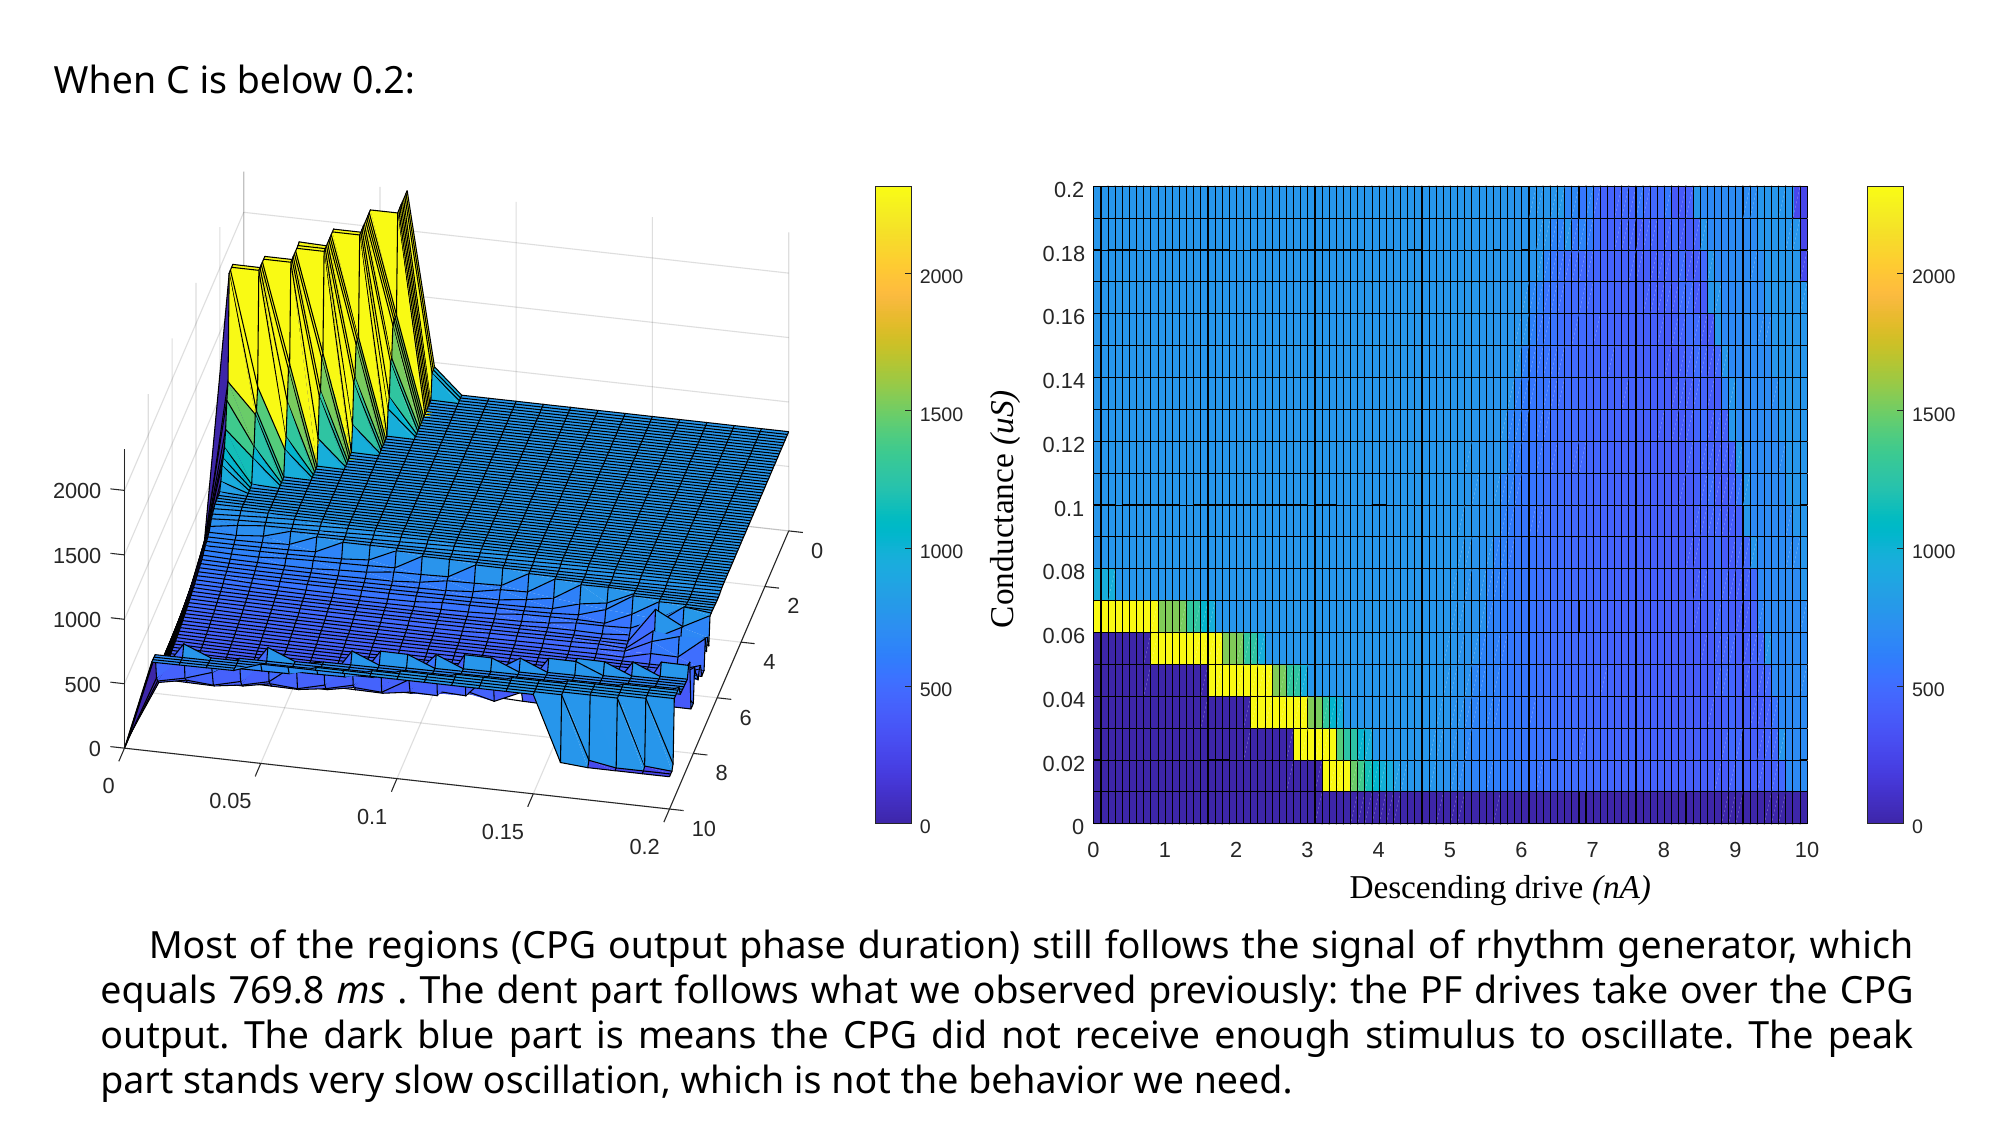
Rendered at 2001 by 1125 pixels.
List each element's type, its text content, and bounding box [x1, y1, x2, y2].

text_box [50, 171, 1958, 914]
text_box When C is below 0.2: [38, 48, 431, 109]
text_box Most of the regions (CPG output phase duration) still follows the signal of rhythm generator, which equals 769.8 ms . The dent part follows what we observed previously: the PF drives take over the CPG output. The dark blue part is means the CPG did not receive enough stimulus to oscillate. The peak part stands very slow oscillation, which is not the behavior we need. [85, 914, 1930, 1109]
